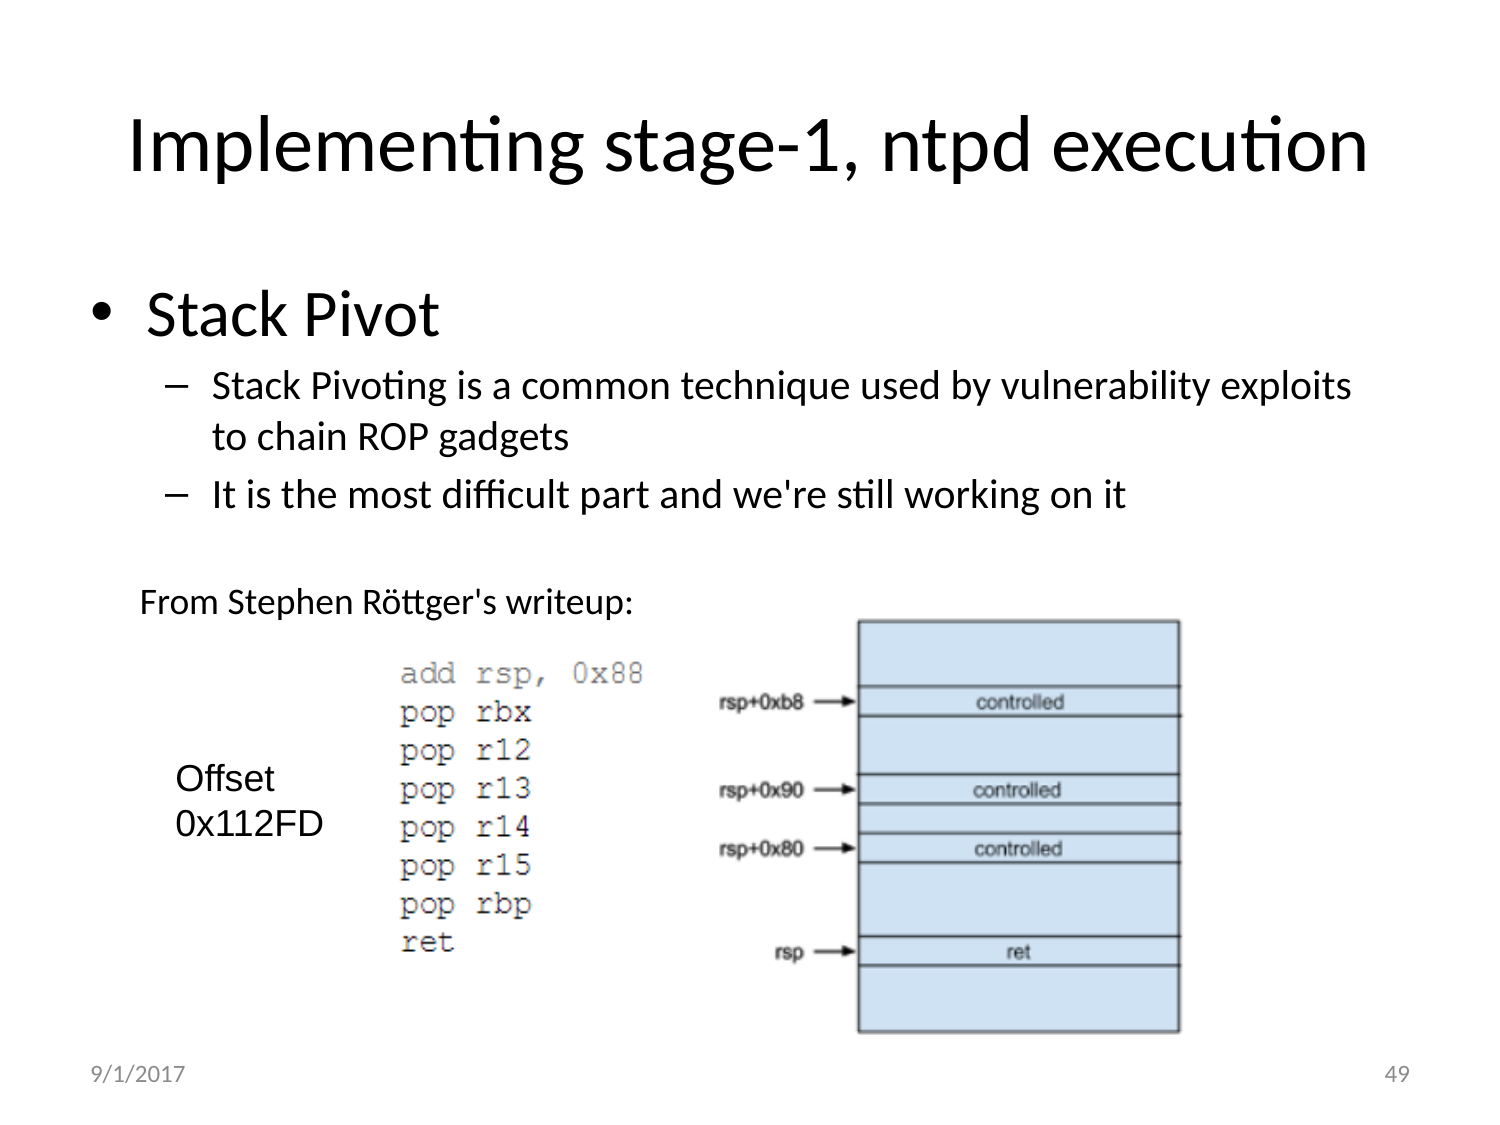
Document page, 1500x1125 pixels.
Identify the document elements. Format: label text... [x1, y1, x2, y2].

picture [362, 594, 1302, 1063]
slide_number 49 [1074, 1042, 1425, 1103]
text_box Offset 0x112FD [160, 746, 340, 852]
text_box From Stephen Röttger's writeup: [124, 570, 863, 630]
title Implementing stage-1, ntpd execution [75, 45, 1425, 233]
list Stack Pivot Stack Pivoting is a common technique used by vulnerability exploits to chain ROP gadgets It is the most difficult part and we're still working on it [75, 262, 1383, 1005]
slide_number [75, 1042, 425, 1103]
